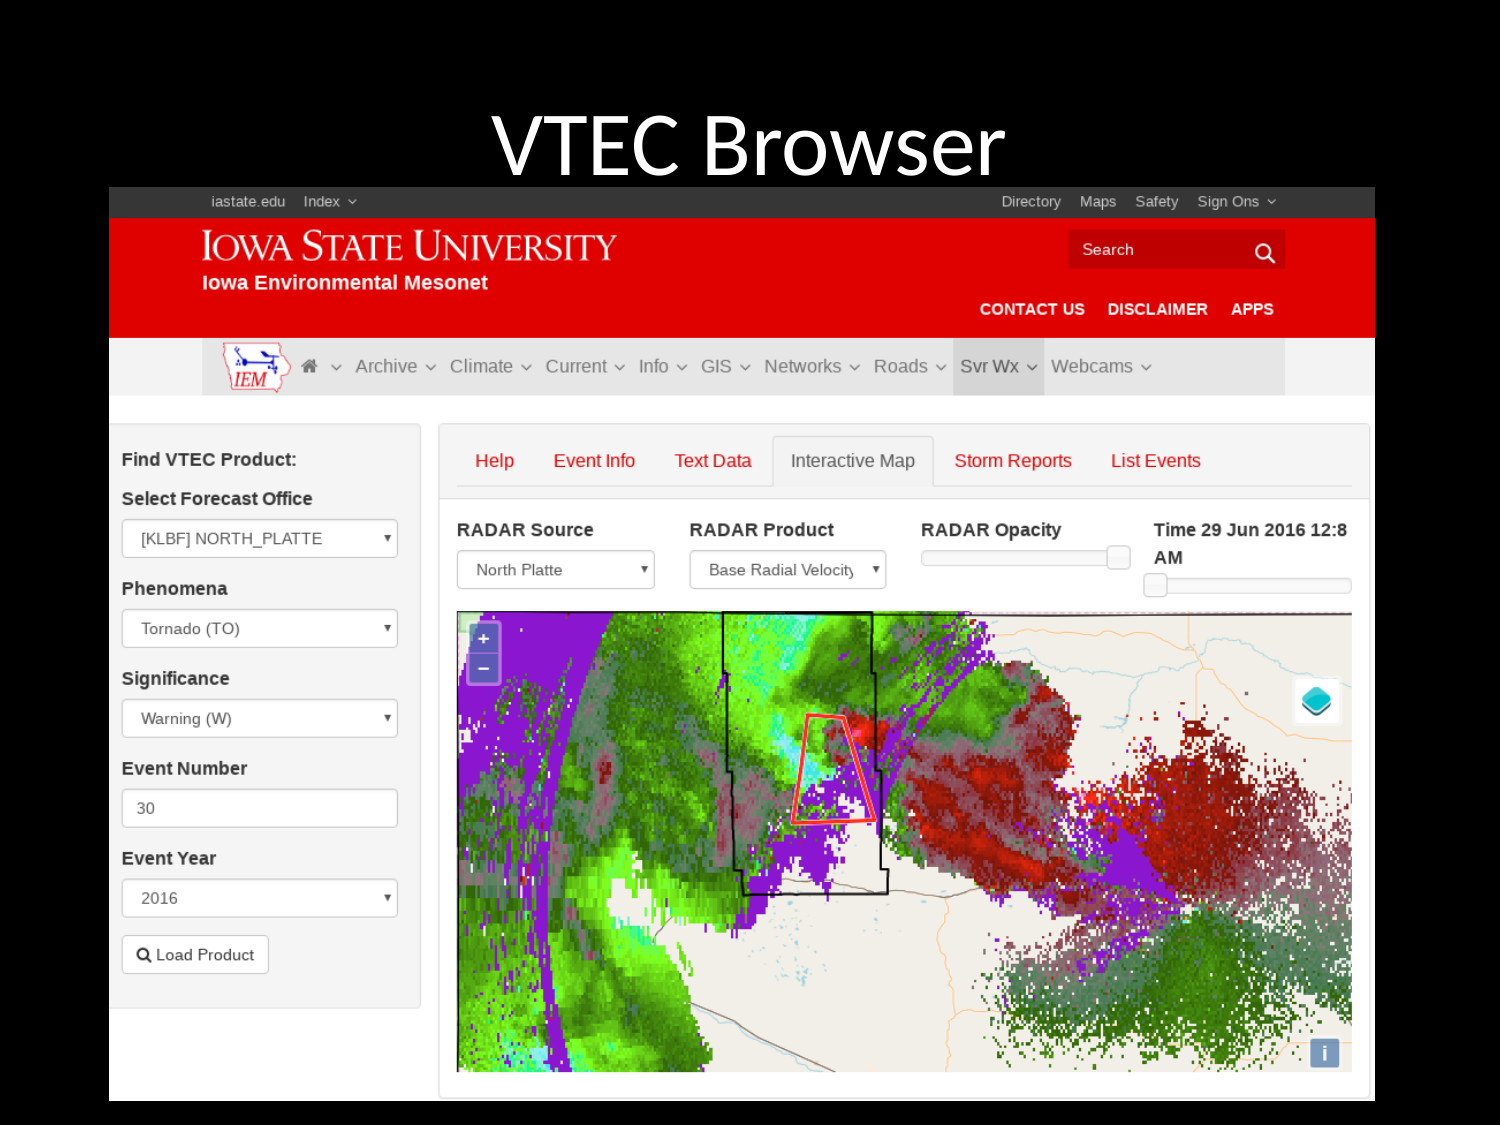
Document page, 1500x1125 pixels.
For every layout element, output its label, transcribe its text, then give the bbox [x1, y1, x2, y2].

title VTEC Browser [75, 45, 1425, 233]
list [109, 187, 1376, 1101]
